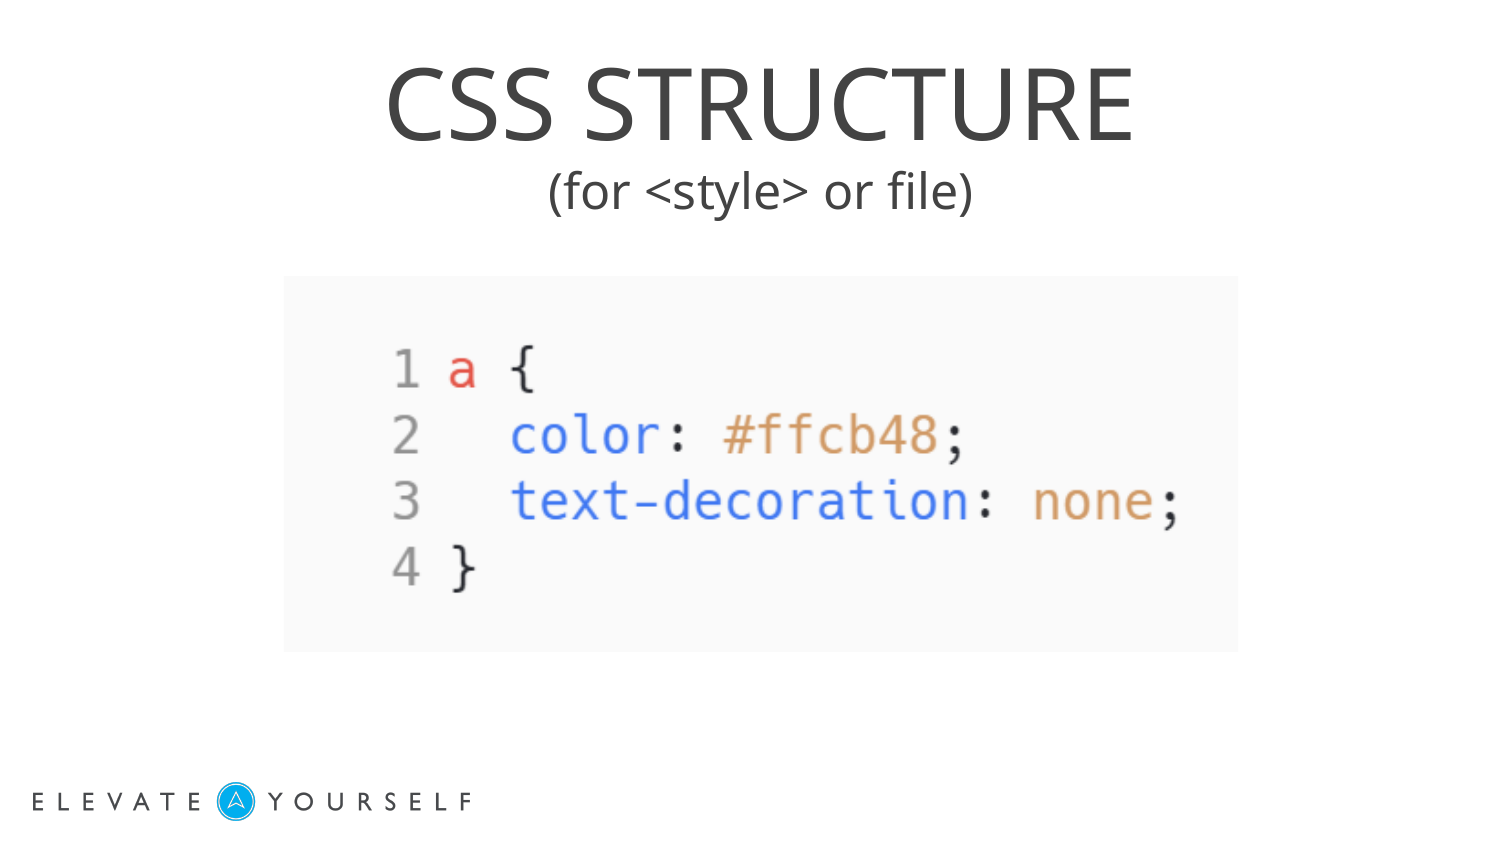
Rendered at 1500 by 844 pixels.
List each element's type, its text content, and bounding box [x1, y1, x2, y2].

picture [283, 275, 1239, 652]
text_box CSS STRUCTURE (for <style> or file) [183, 24, 1339, 322]
picture [33, 781, 470, 821]
